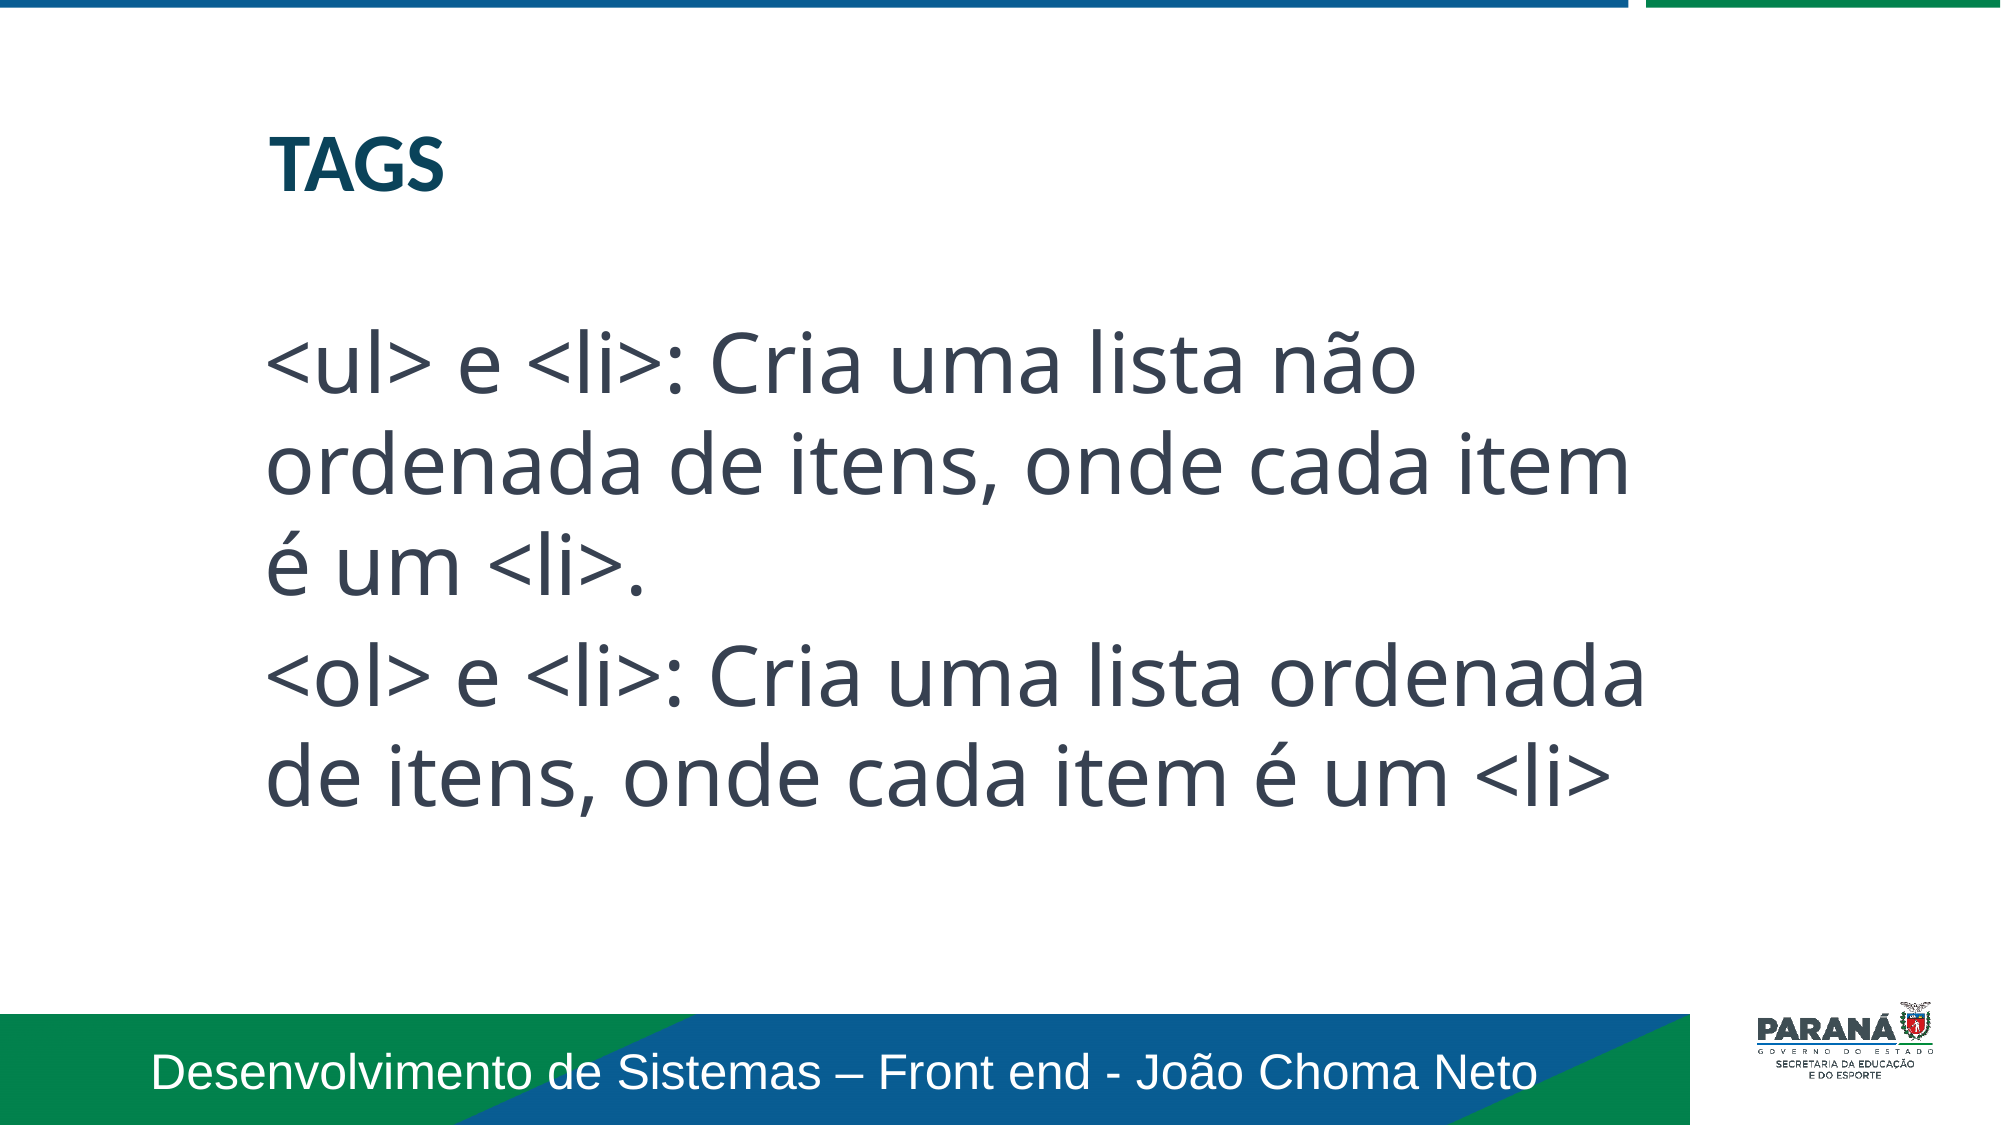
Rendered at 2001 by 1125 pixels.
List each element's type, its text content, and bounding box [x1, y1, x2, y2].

list <ul> e <li>: Cria uma lista não ordenada de itens, onde cada item é um <li>. <ol> e <li>: Cria uma lista ordenada de itens, onde cada item é um <li> [217, 302, 1677, 921]
picture [1757, 1002, 1933, 1081]
picture [0, 1014, 1690, 1125]
list TAGS [217, 111, 1637, 249]
